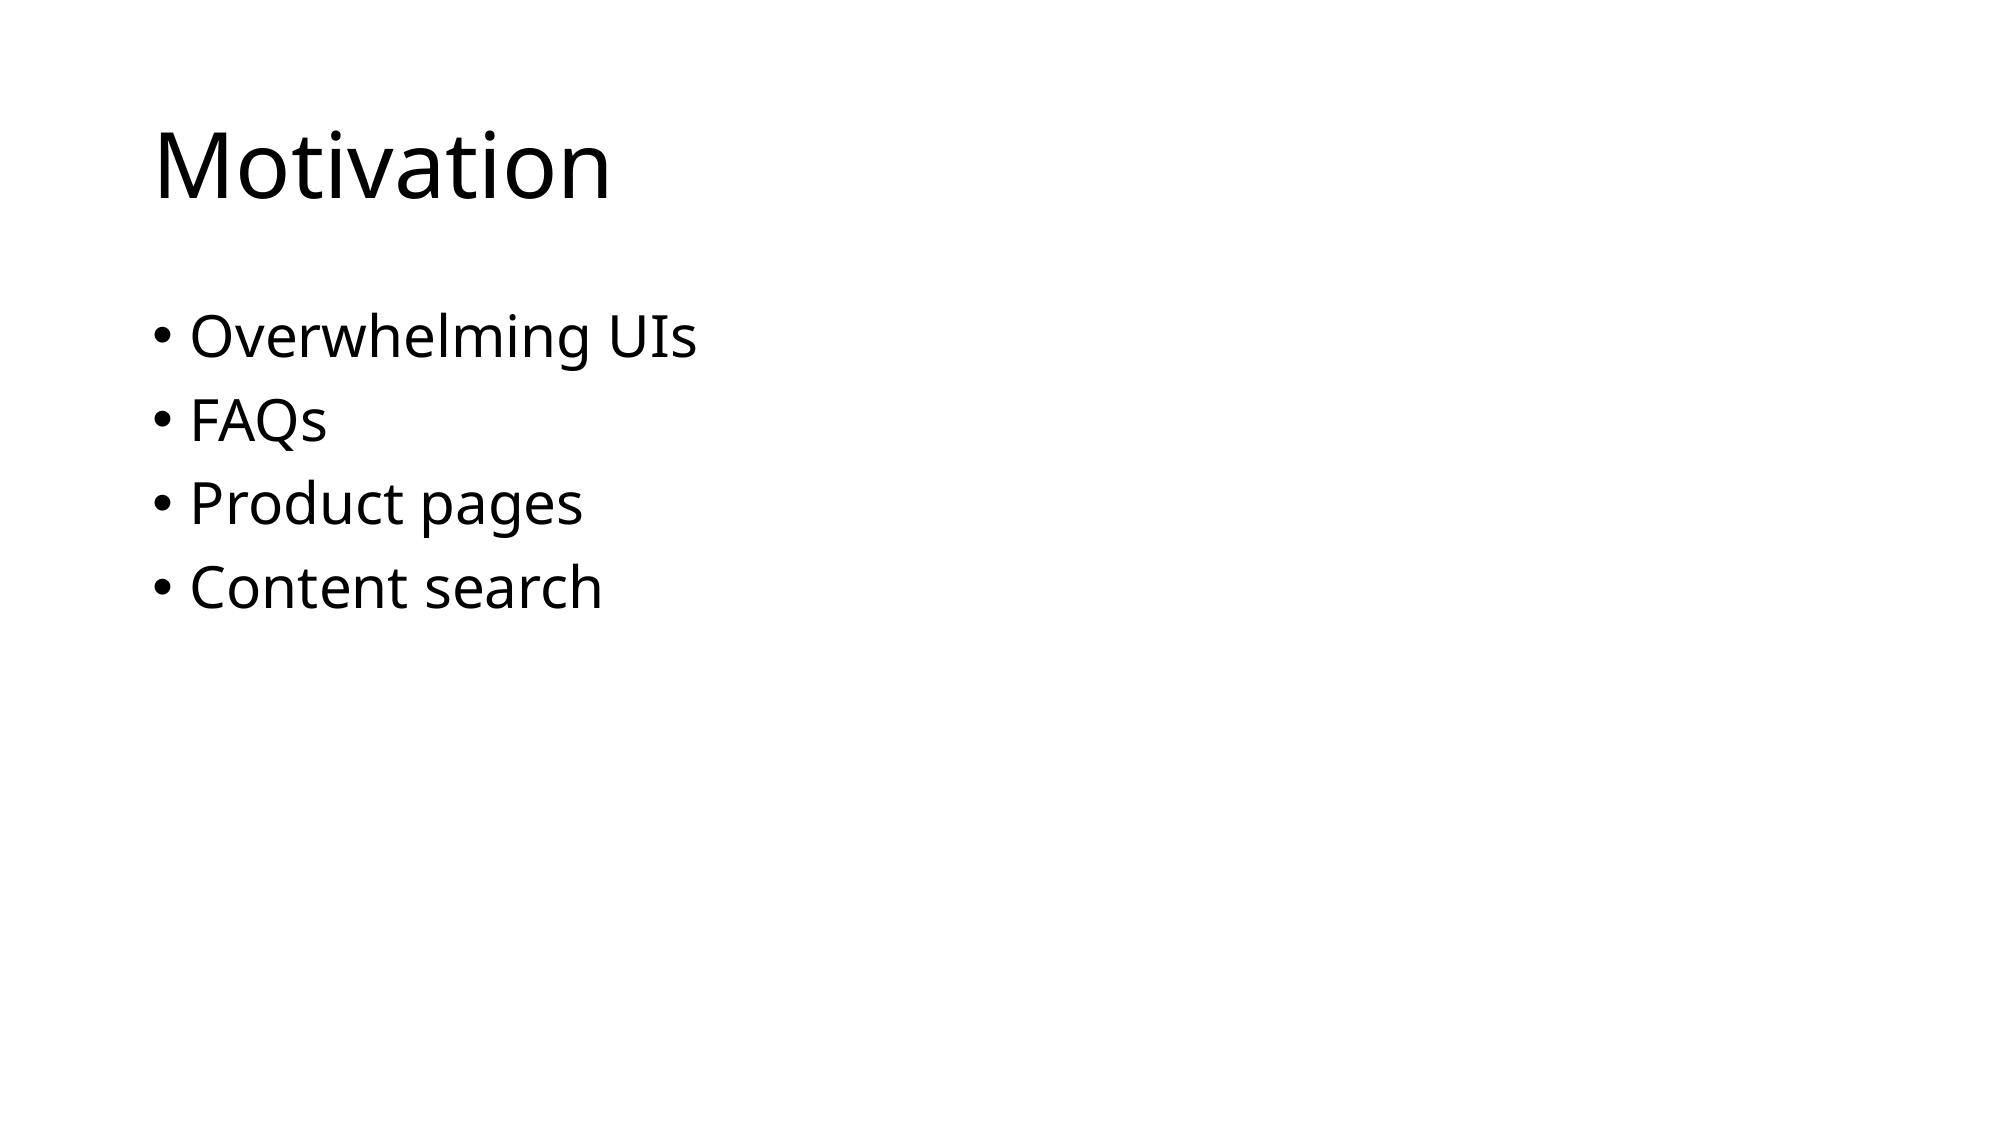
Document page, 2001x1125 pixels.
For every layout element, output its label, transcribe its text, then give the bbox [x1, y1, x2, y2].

title Motivation [137, 59, 1863, 278]
list Overwhelming UIs FAQs Product pages Content search [137, 299, 1863, 1014]
